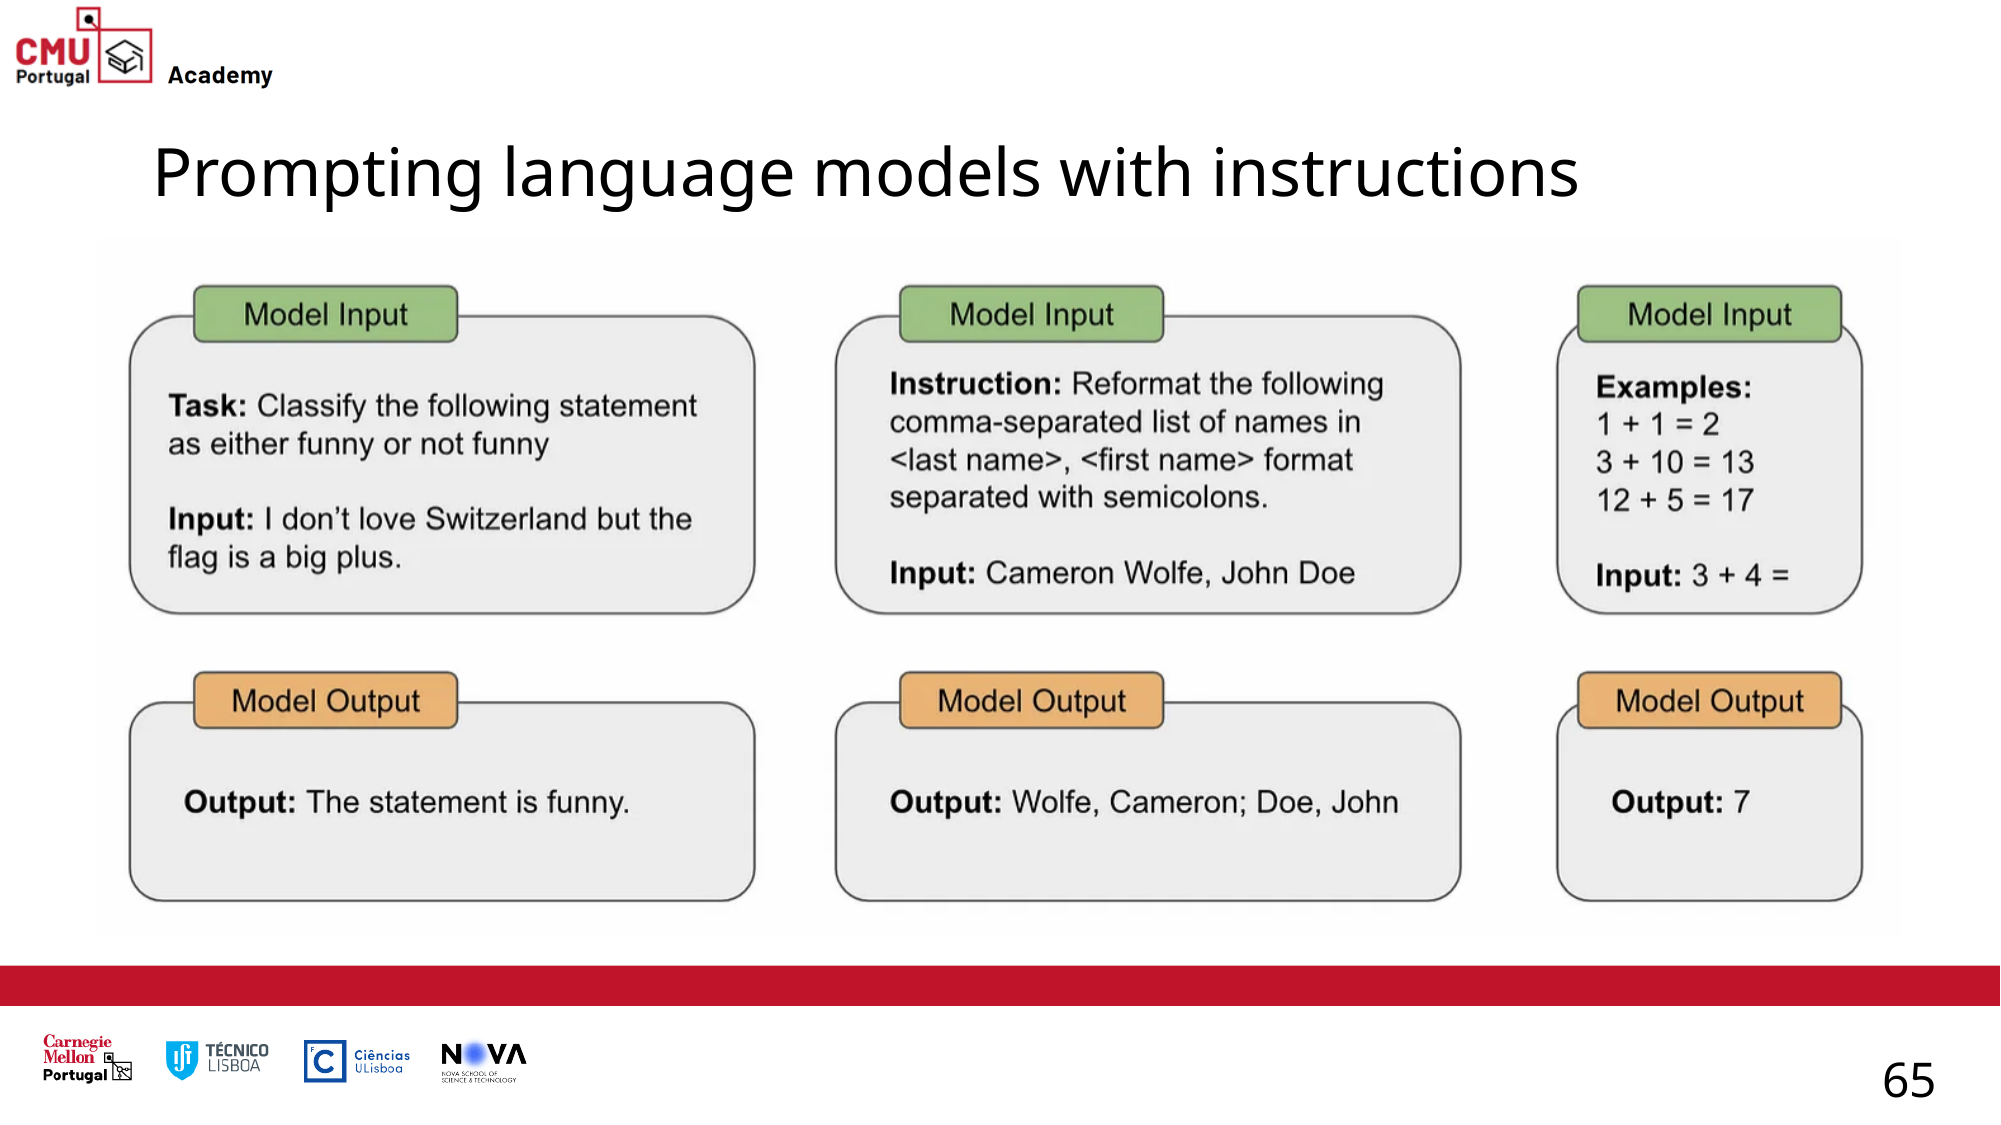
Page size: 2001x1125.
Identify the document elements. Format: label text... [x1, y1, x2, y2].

picture [97, 238, 1903, 936]
title Prompting language models with instructions [137, 108, 1863, 235]
text_box 65 [1830, 1042, 1953, 1103]
picture [5, 3, 275, 92]
picture [0, 1011, 583, 1110]
